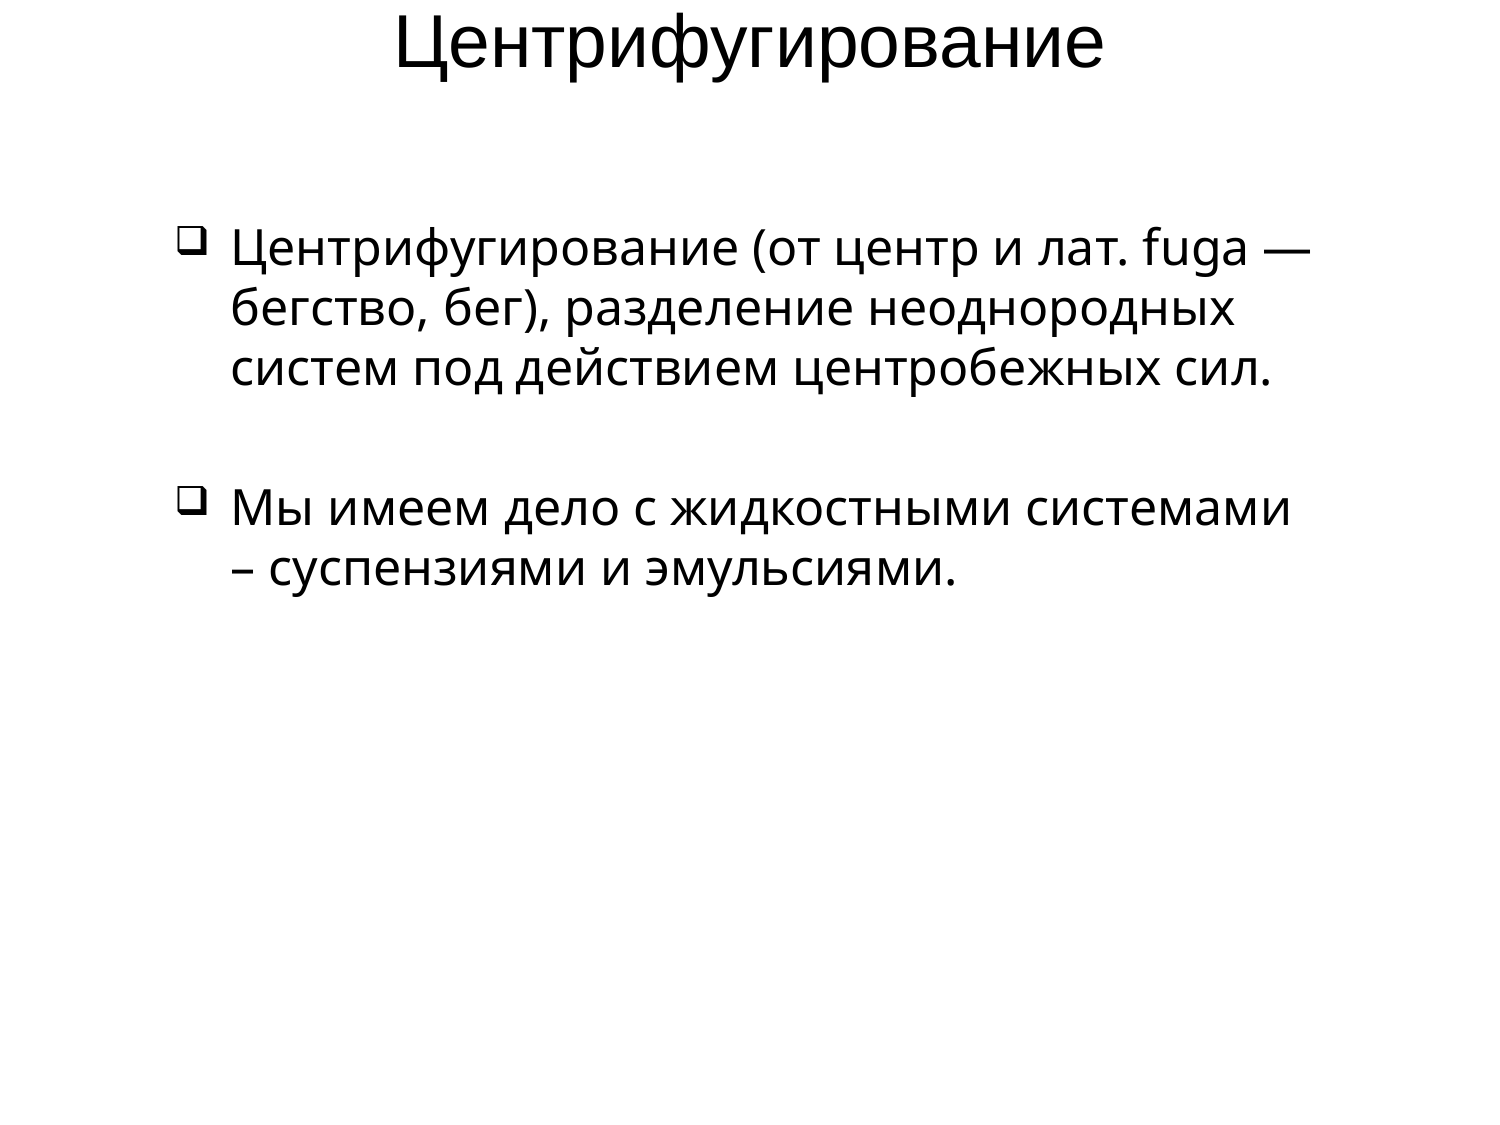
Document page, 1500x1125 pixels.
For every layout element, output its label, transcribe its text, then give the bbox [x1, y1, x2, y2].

list Центрифугирование (от центр и лат. fuga — бегство, бег), разделение неоднородных систем под действием центробежных сил. Мы имеем дело с жидкостными системами – суспензиями и эмульсиями. [159, 208, 1341, 1106]
title Центрифугирование [0, 0, 1500, 91]
